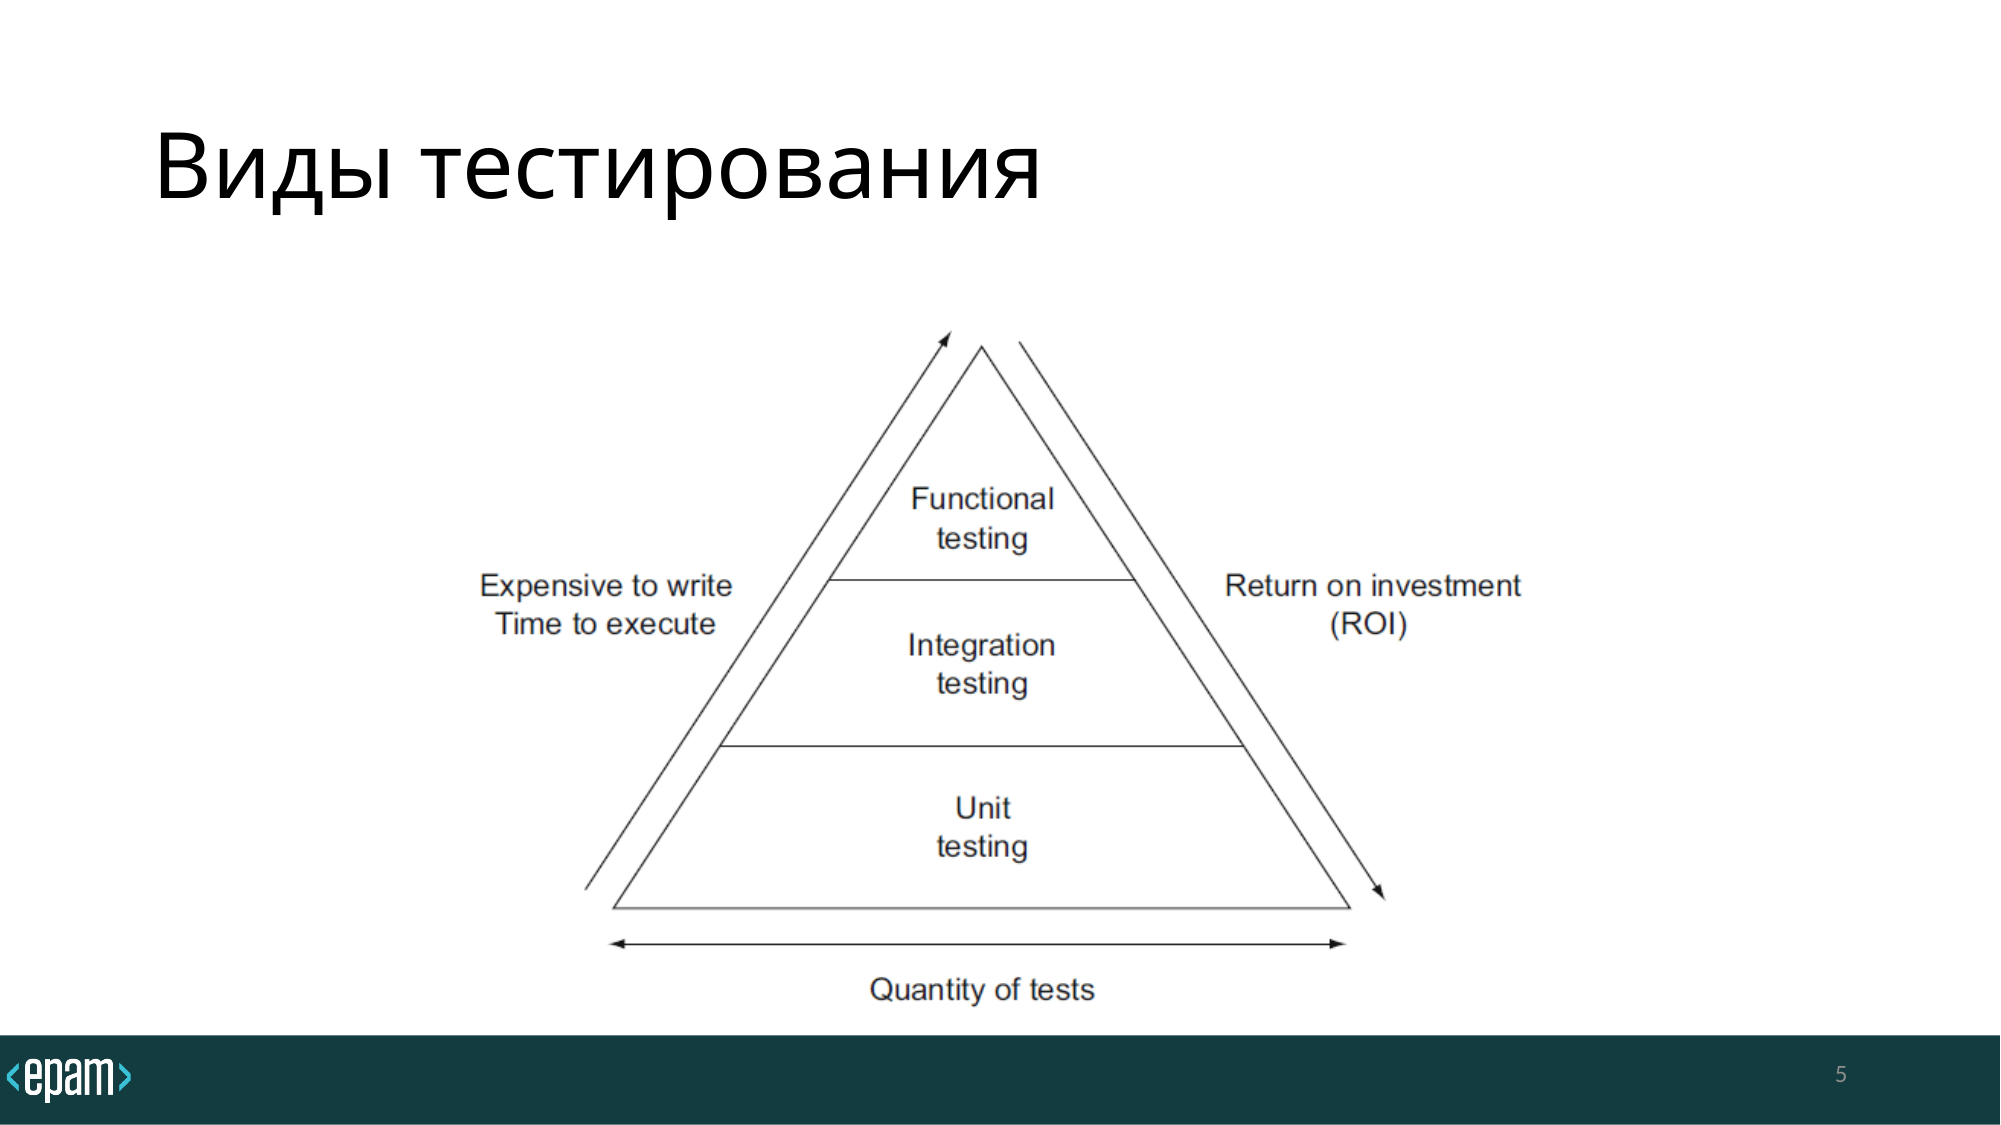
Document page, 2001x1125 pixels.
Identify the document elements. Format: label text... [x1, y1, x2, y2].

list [472, 299, 1528, 1014]
slide_number 5 [1412, 1042, 1863, 1103]
title Виды тестирования [137, 59, 1863, 278]
